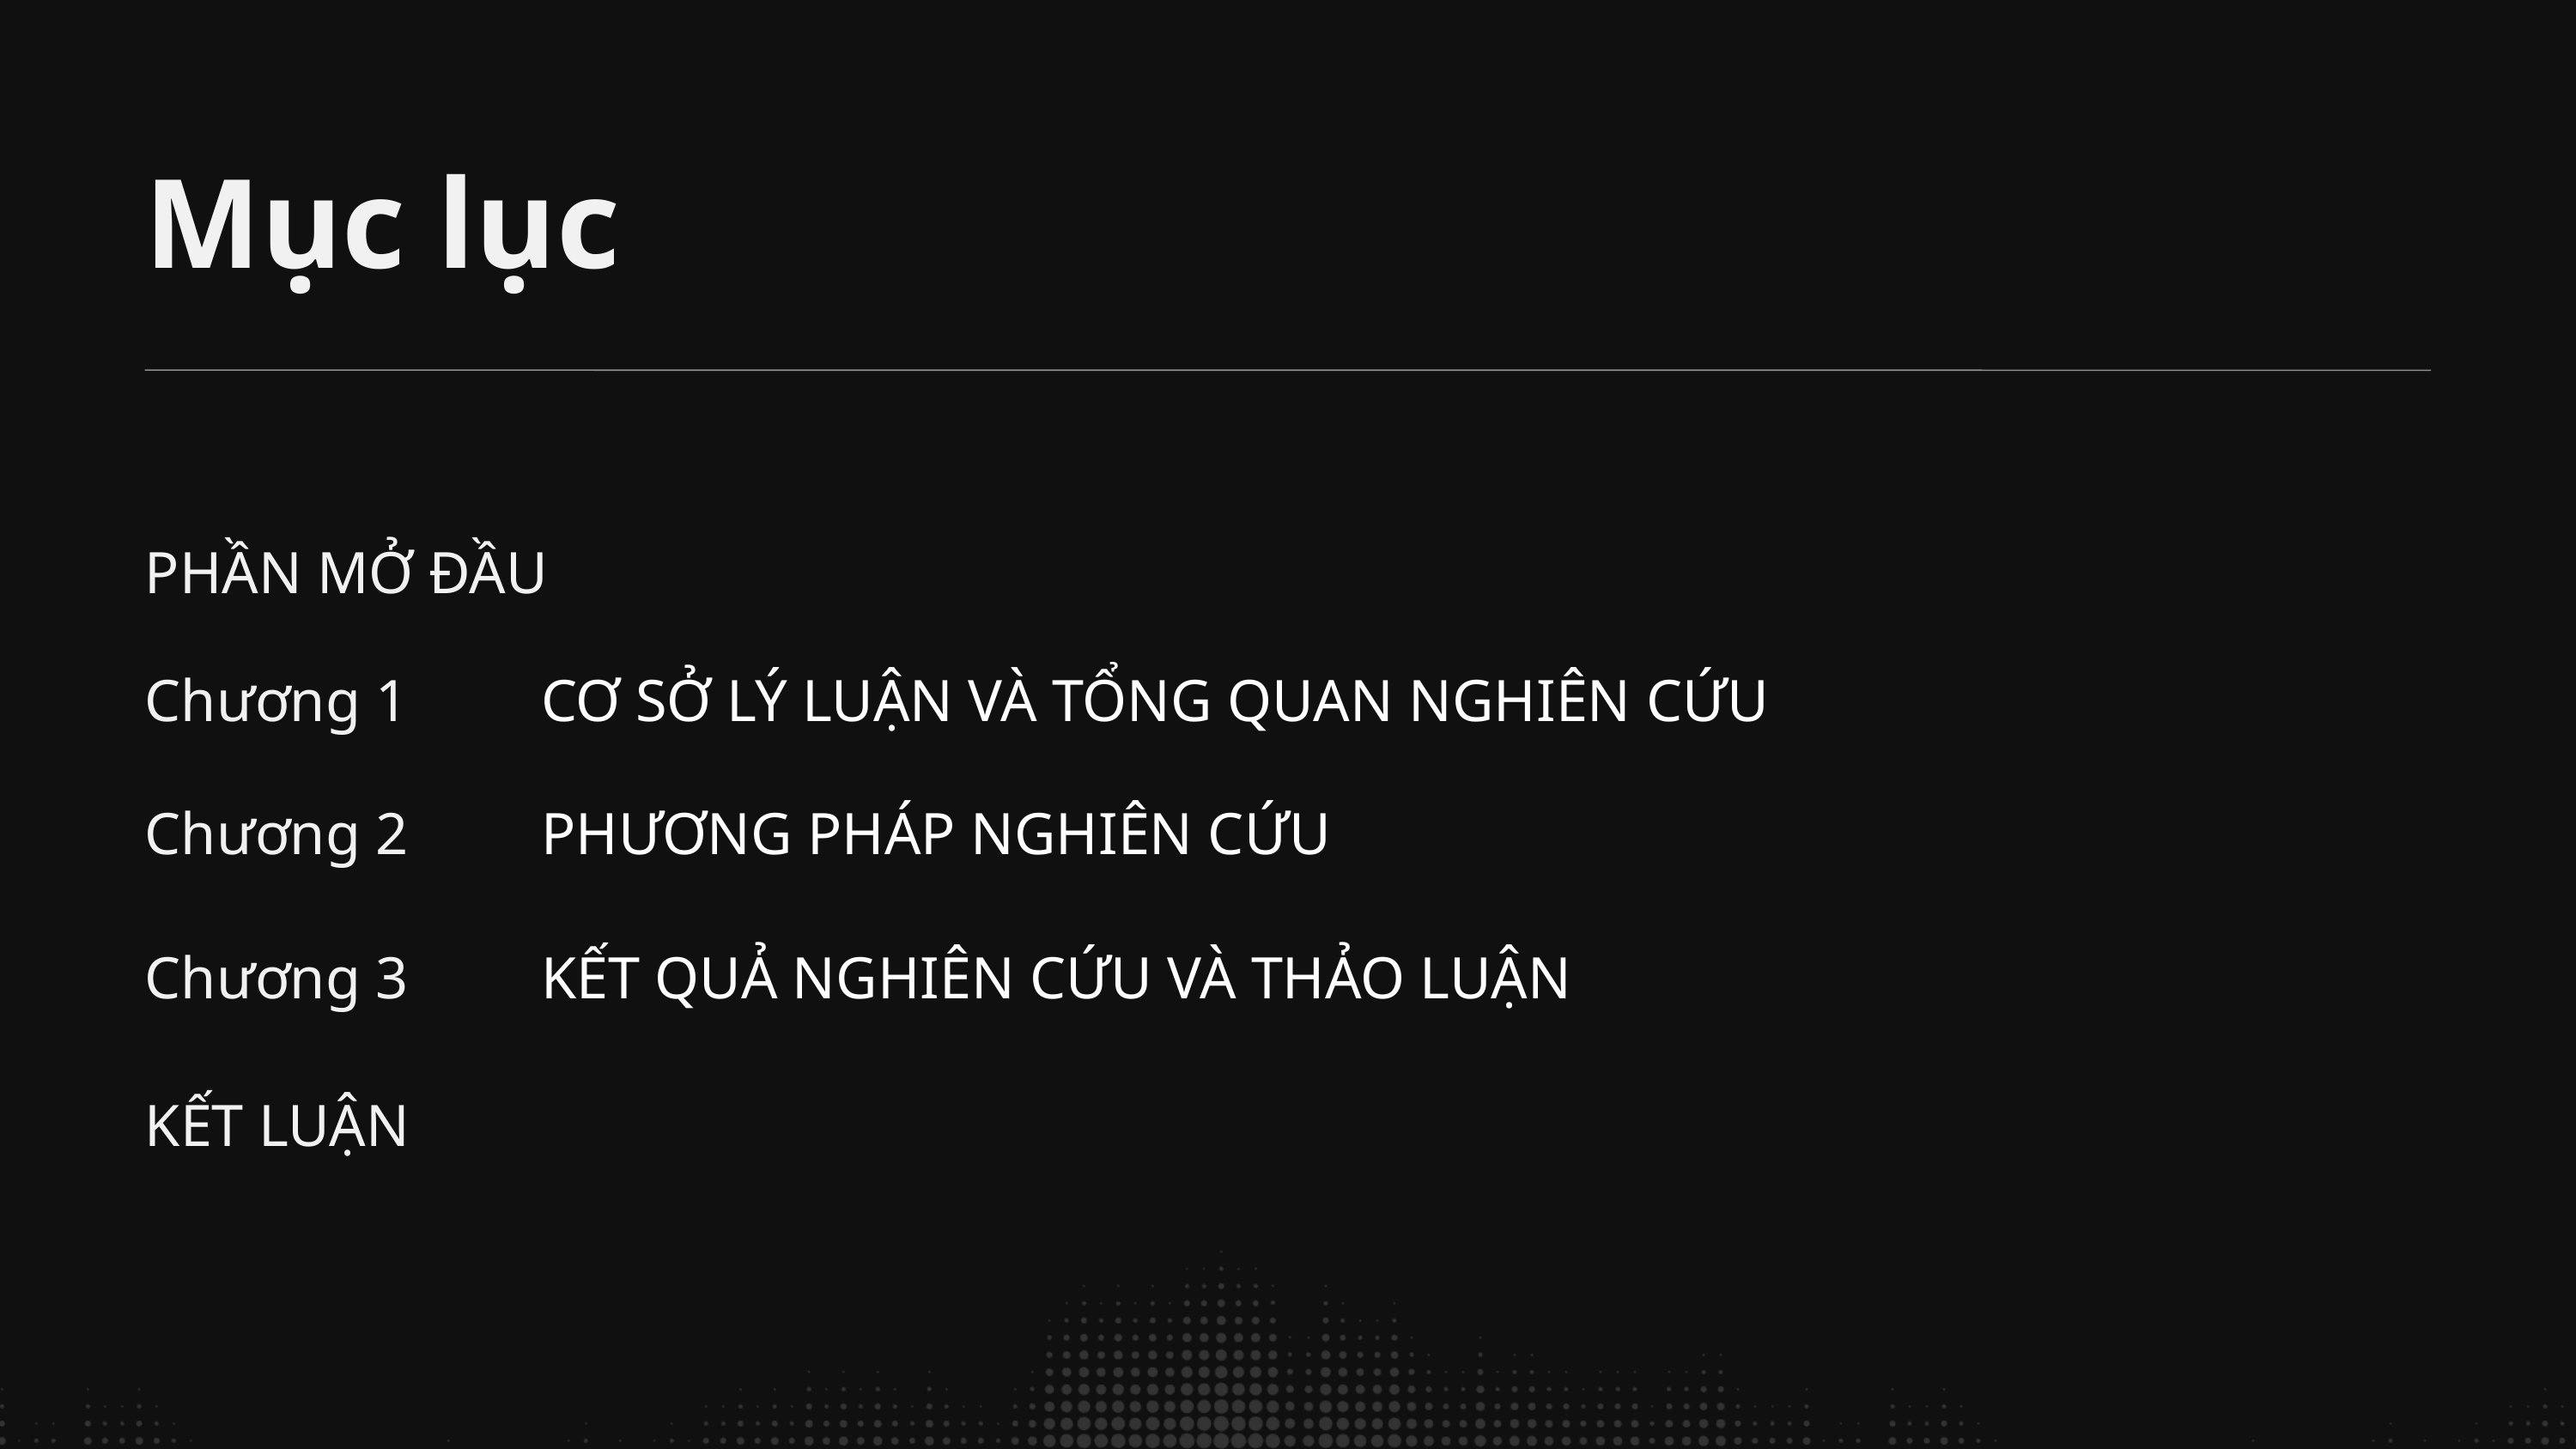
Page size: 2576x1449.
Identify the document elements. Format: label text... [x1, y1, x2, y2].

text_box PHẦN MỞ ĐẦU [144, 524, 592, 605]
text_box PHƯƠNG PHÁP NGHIÊN CỨU [541, 785, 1478, 866]
text_box KẾT QUẢ NGHIÊN CỨU VÀ THẢO LUẬN [541, 930, 1668, 1010]
text_box CƠ SỞ LÝ LUẬN VÀ TỔNG QUAN NGHIÊN CỨU [541, 652, 1913, 733]
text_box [144, 144, 1398, 372]
text_box [0, 1234, 2576, 1449]
text_box Chương 3 [144, 930, 434, 1010]
text_box Chương 1 [144, 652, 434, 733]
text_box KẾT LUẬN [144, 1077, 434, 1158]
text_box Chương 2 [144, 785, 483, 866]
